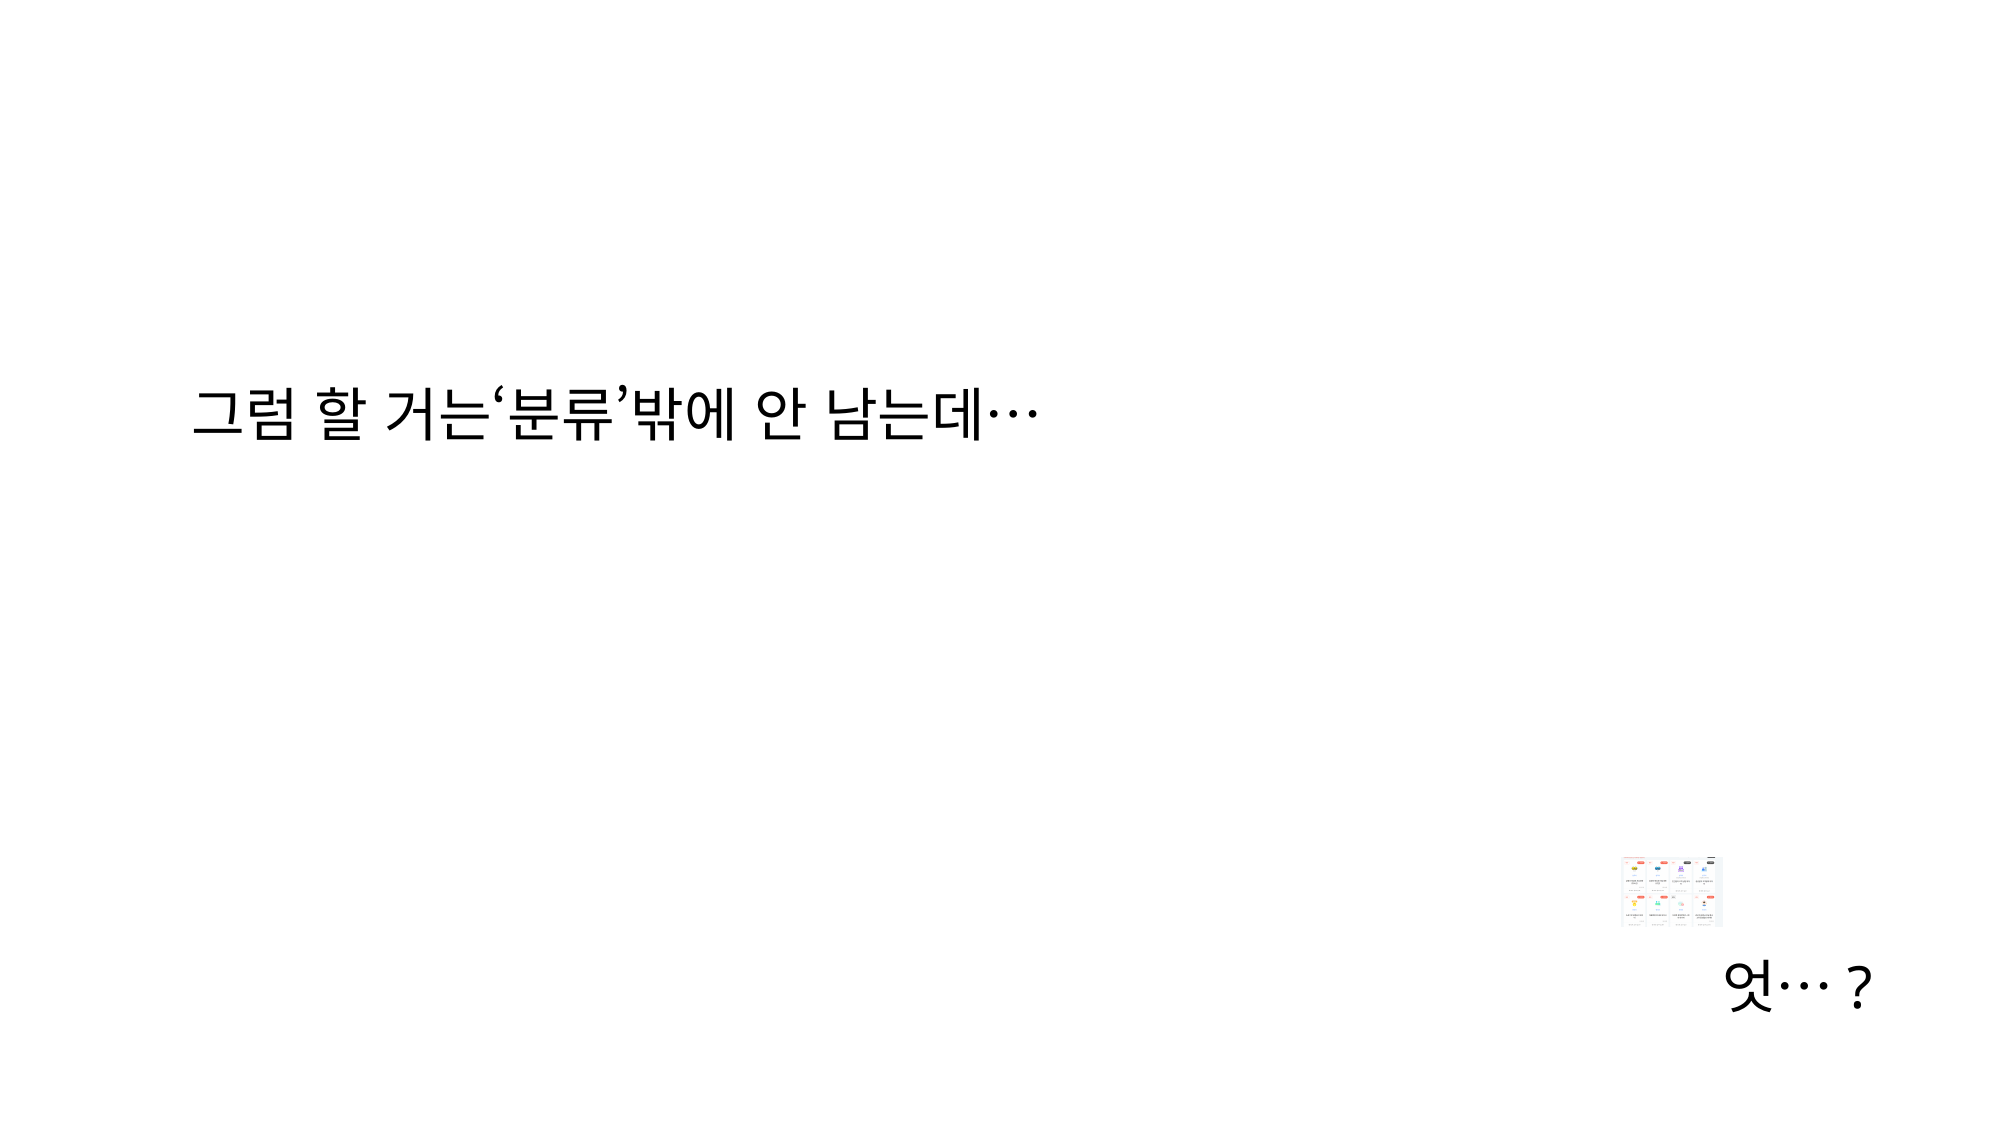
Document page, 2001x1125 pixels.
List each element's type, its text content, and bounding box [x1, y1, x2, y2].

list 그럼 할 거는‘분류’밖에 안 남는데… [176, 378, 1902, 576]
text_box 엇…? [1707, 950, 1938, 1125]
picture [1620, 856, 1724, 927]
